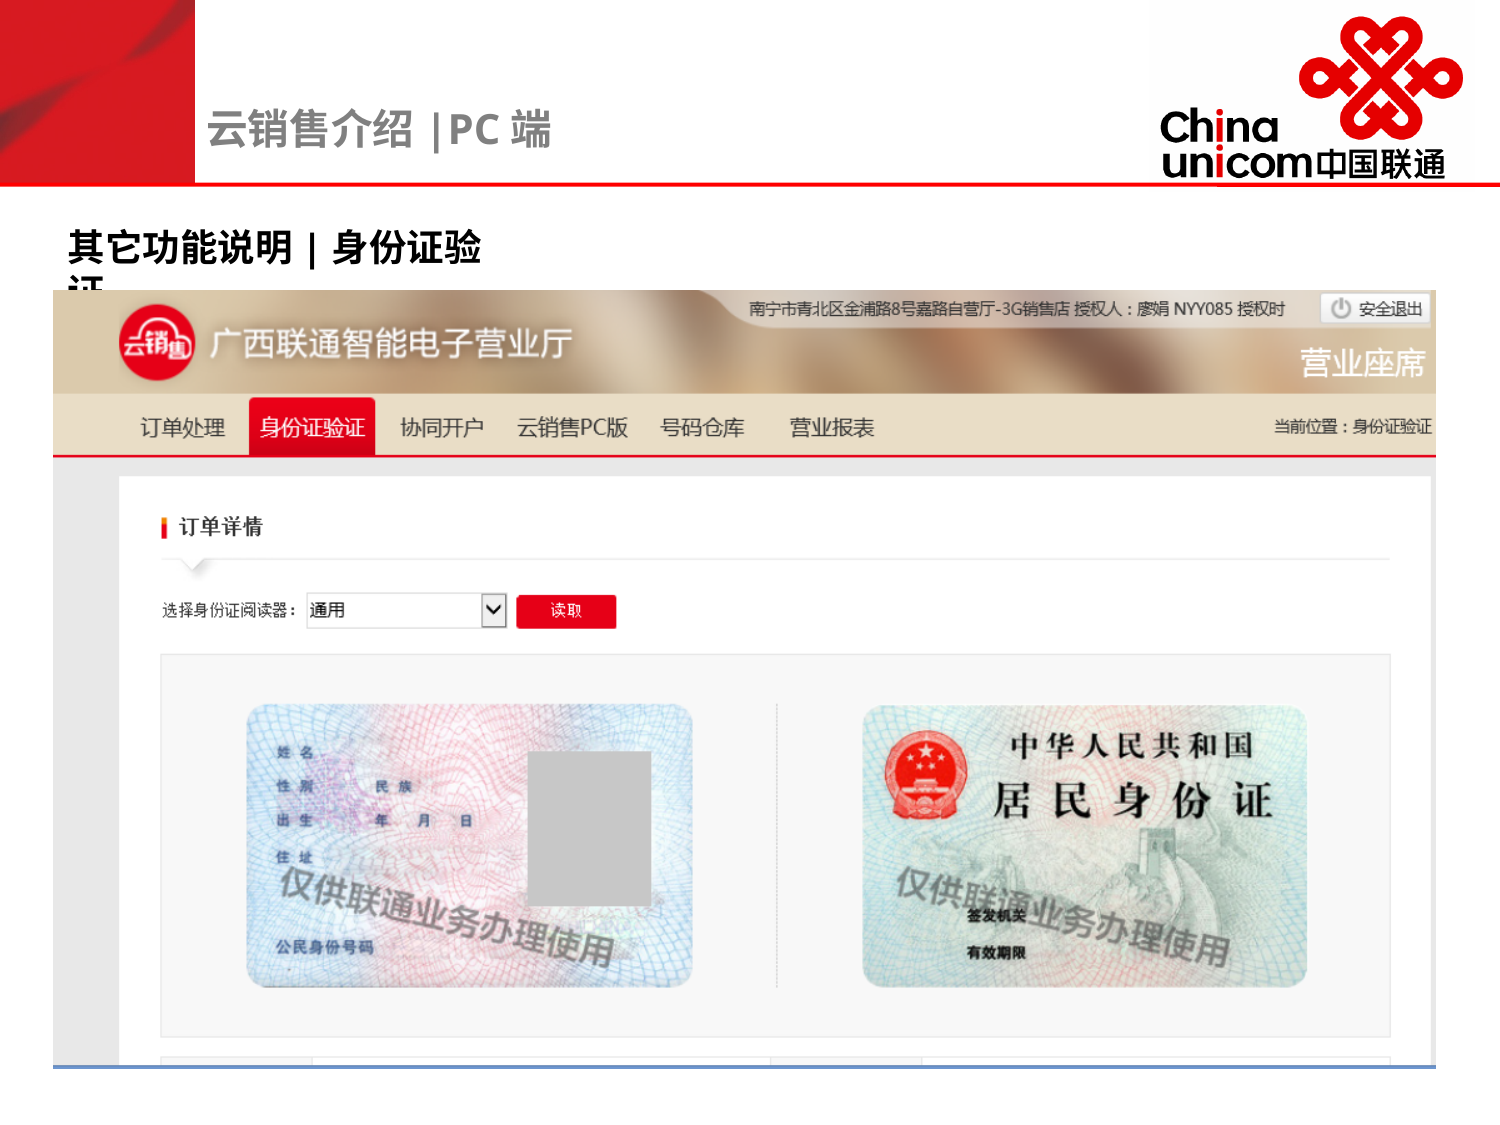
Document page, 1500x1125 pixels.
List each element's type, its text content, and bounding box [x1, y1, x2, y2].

text_box 云销售介绍|PC端 [191, 94, 1500, 161]
text_box 其它功能说明|身份证验证 [53, 216, 526, 288]
picture [52, 289, 1436, 1069]
picture [1149, 0, 1475, 94]
picture [0, 0, 195, 182]
picture [1149, 161, 1475, 182]
picture [1149, 187, 1475, 192]
